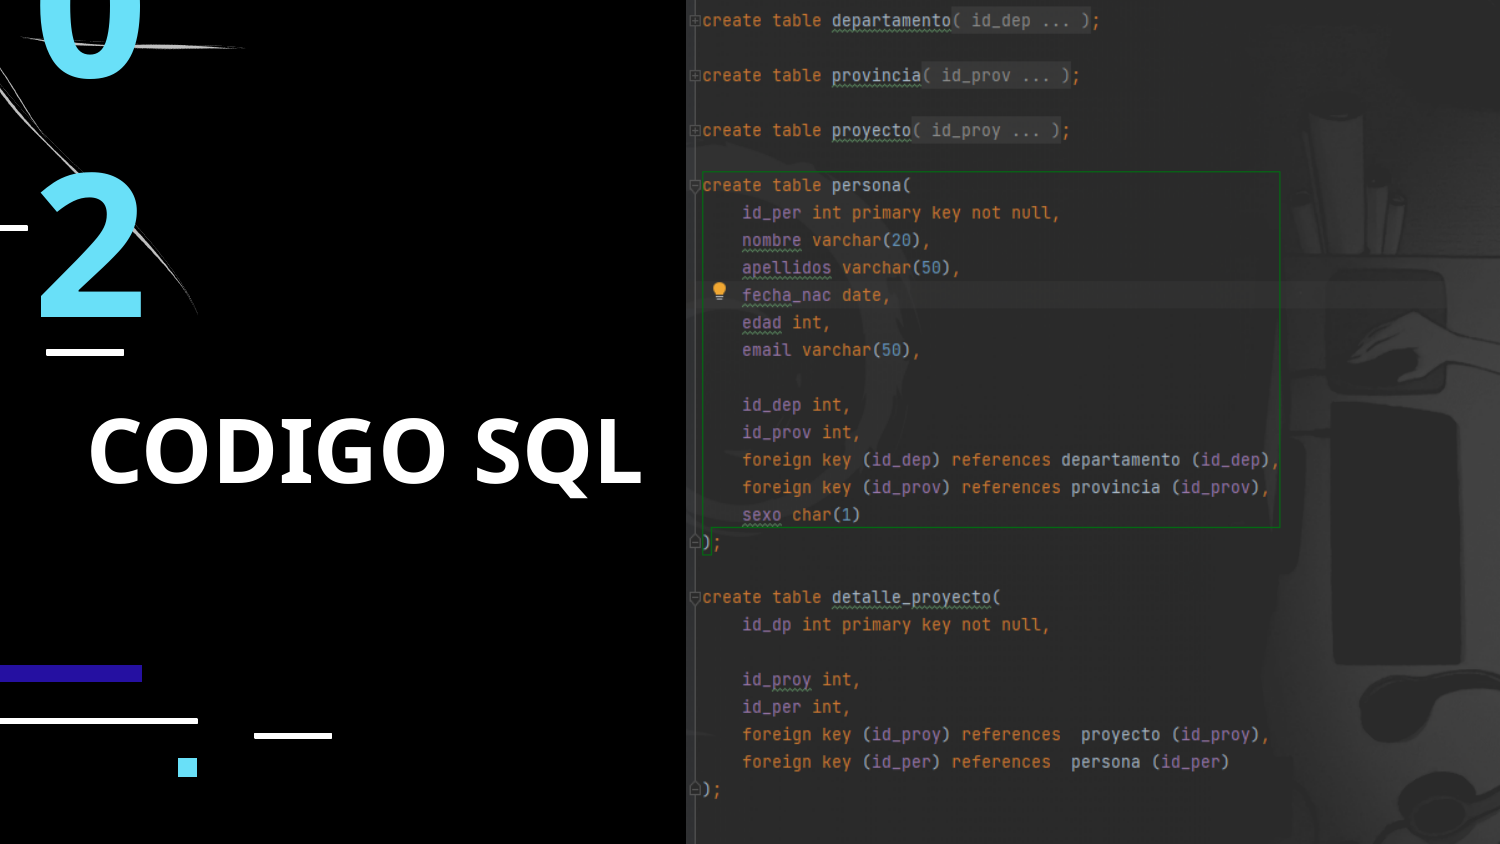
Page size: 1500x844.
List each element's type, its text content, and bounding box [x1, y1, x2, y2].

title 02 [33, 33, 212, 203]
picture [685, 0, 1500, 844]
title CODIGO SQL [0, 375, 645, 519]
picture [0, 0, 432, 375]
